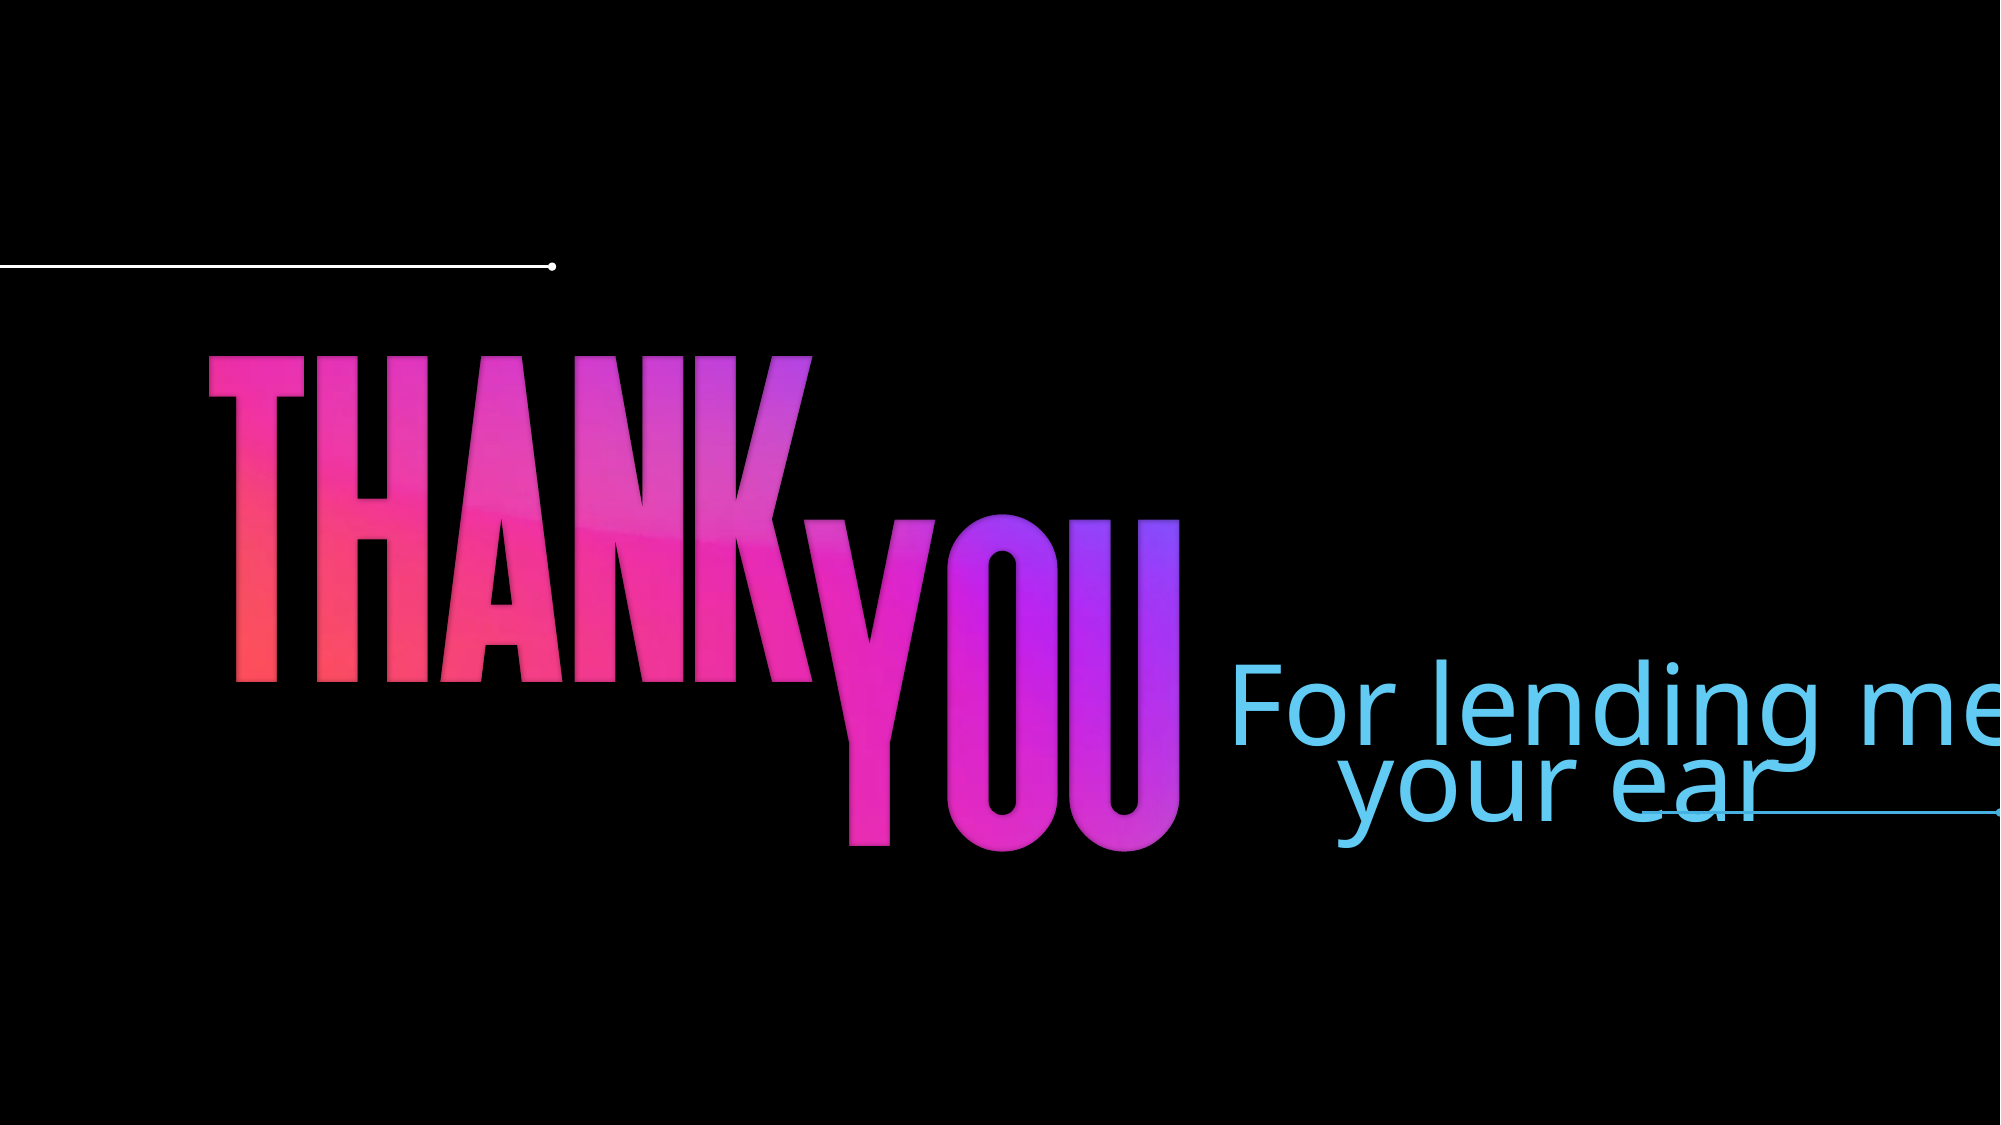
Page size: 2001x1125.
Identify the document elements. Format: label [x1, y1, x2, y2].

text_box [0, 0, 2000, 1125]
